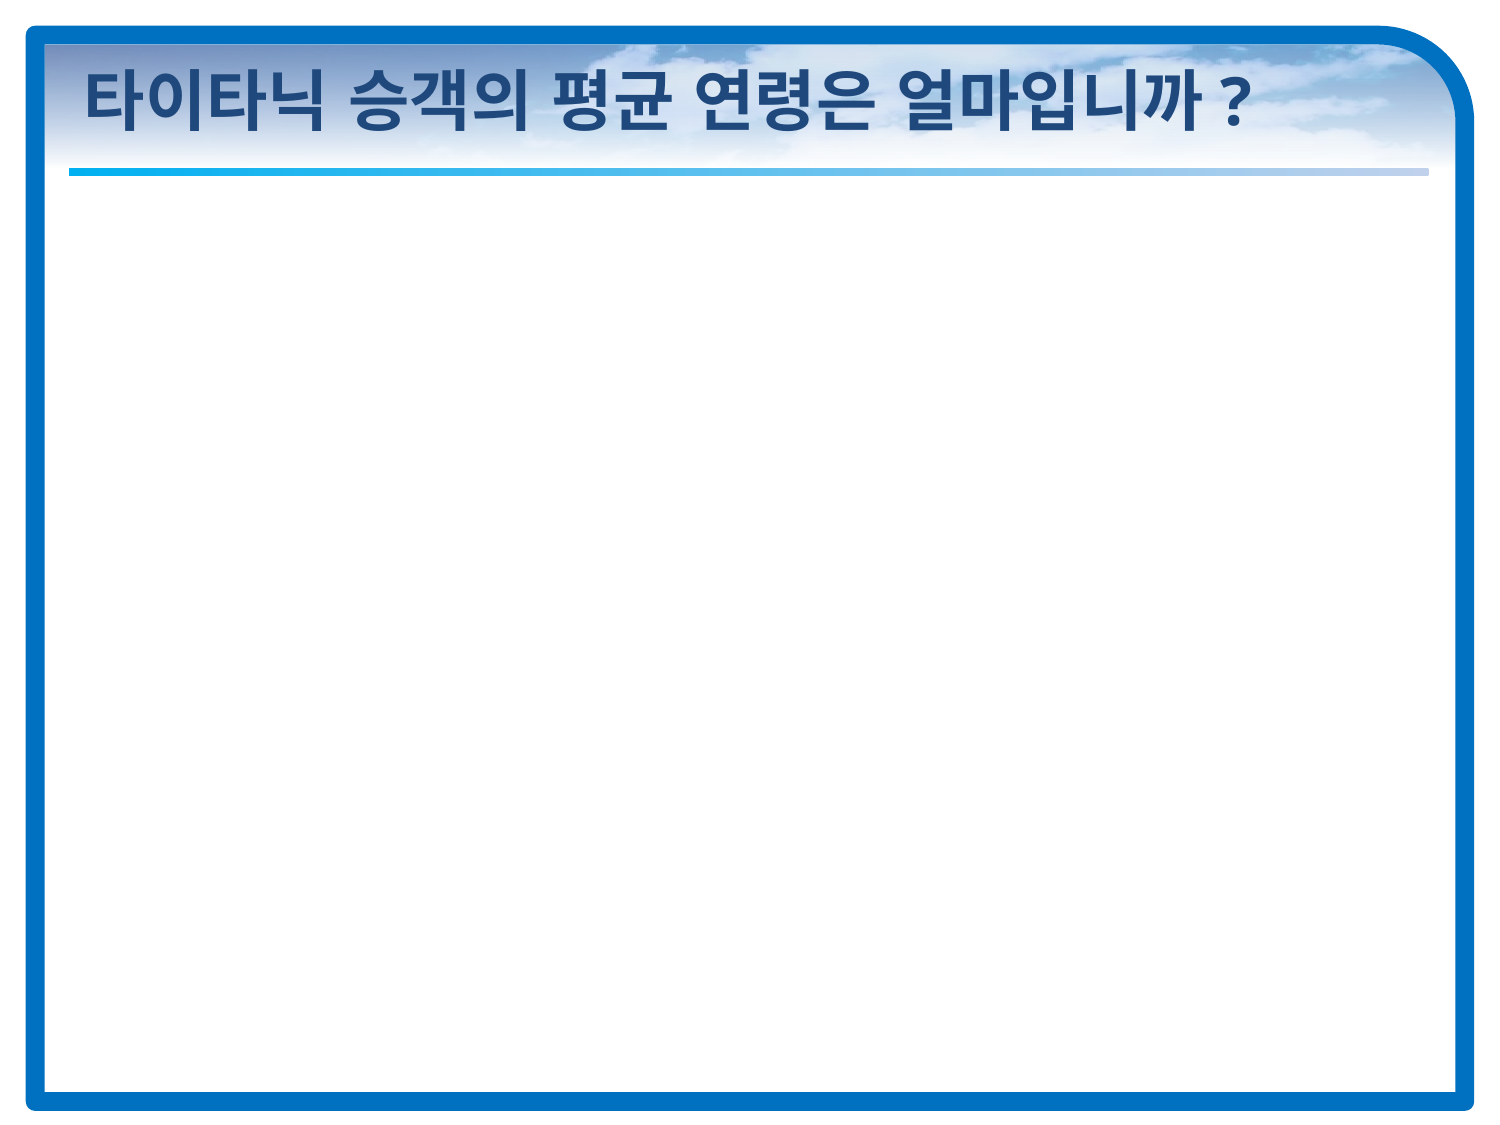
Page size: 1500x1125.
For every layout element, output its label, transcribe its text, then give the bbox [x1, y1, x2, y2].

title 타이타닉 승객의 평균 연령은 얼마입니까? [68, 35, 1419, 163]
